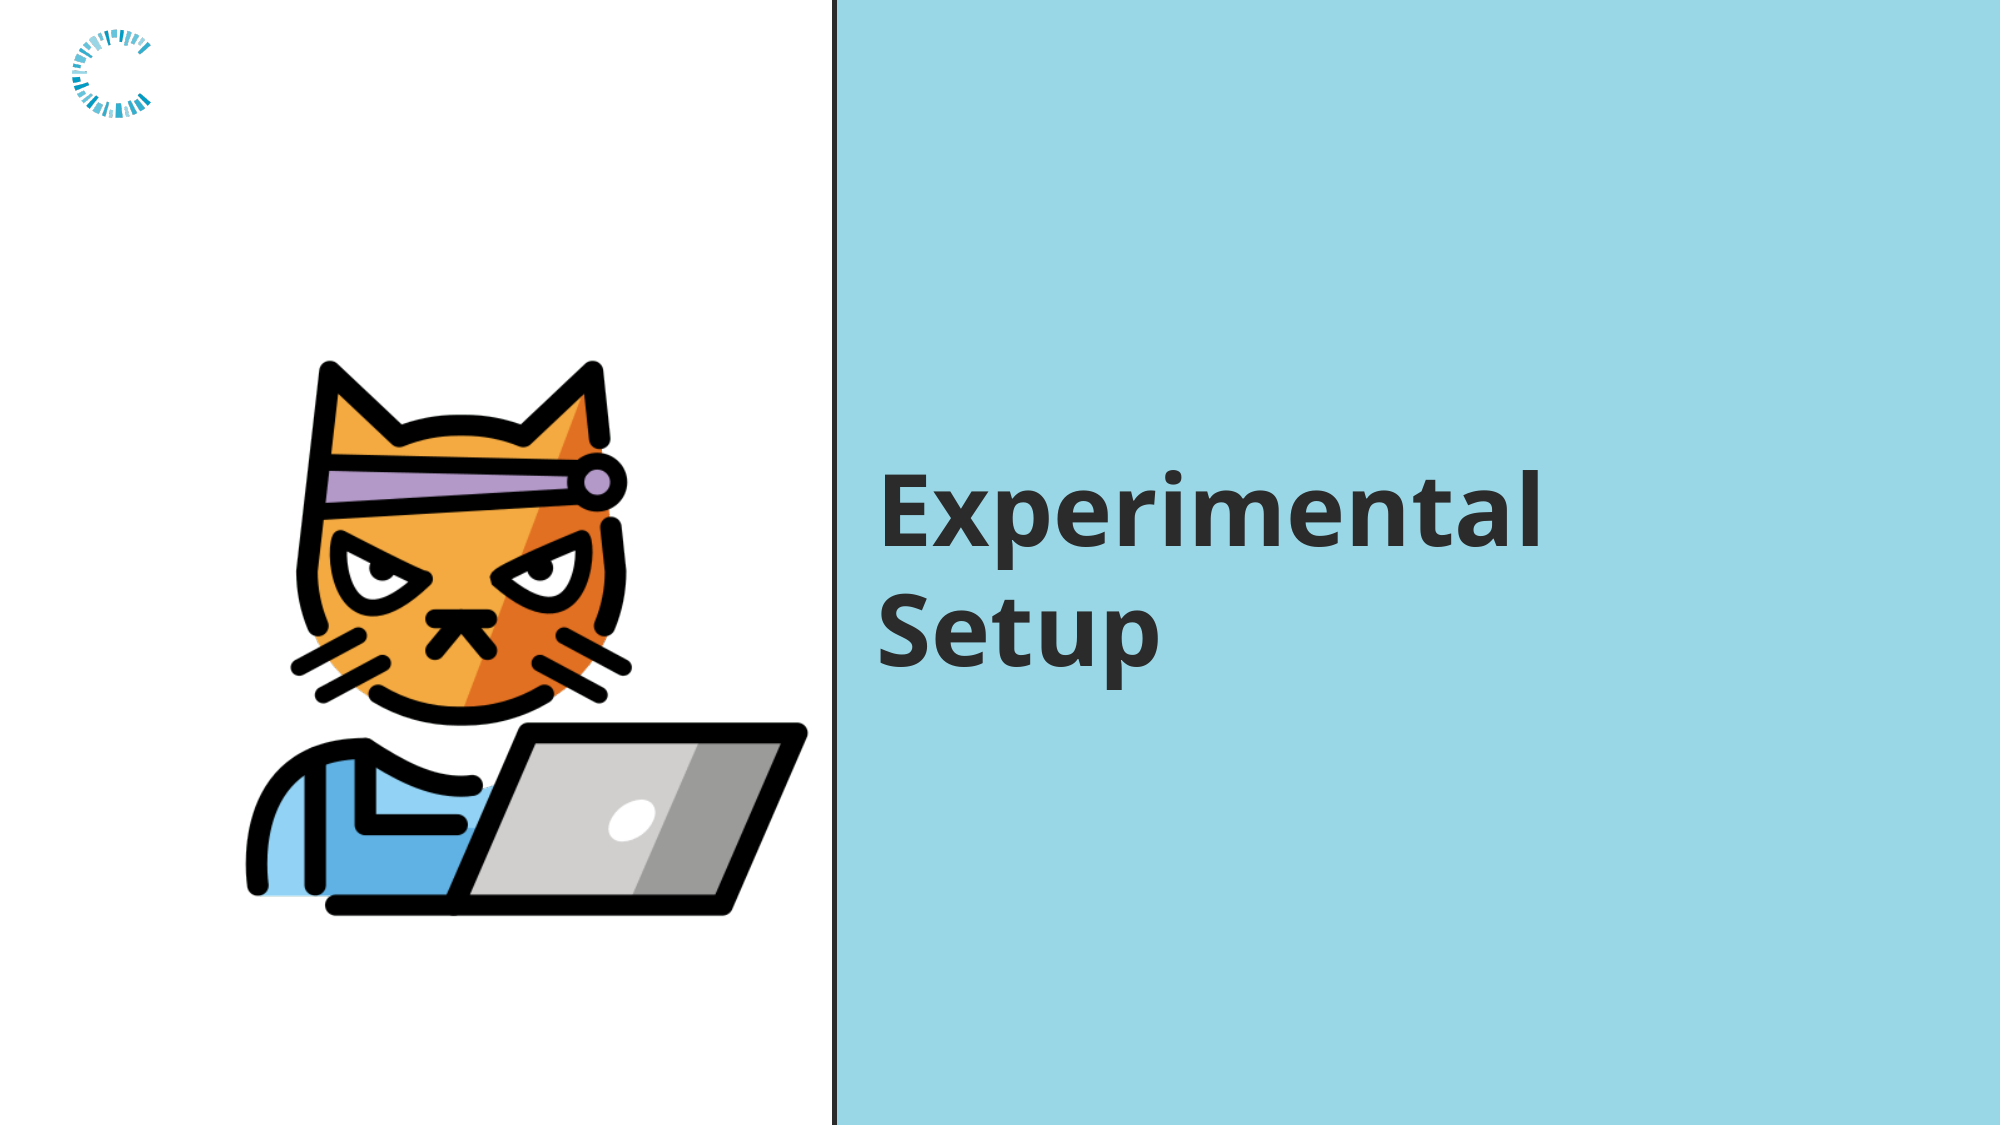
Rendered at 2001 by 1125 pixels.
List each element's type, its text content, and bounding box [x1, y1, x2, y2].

picture [72, 29, 425, 118]
title Experimental Setup [861, 229, 1833, 687]
picture [239, 353, 816, 919]
